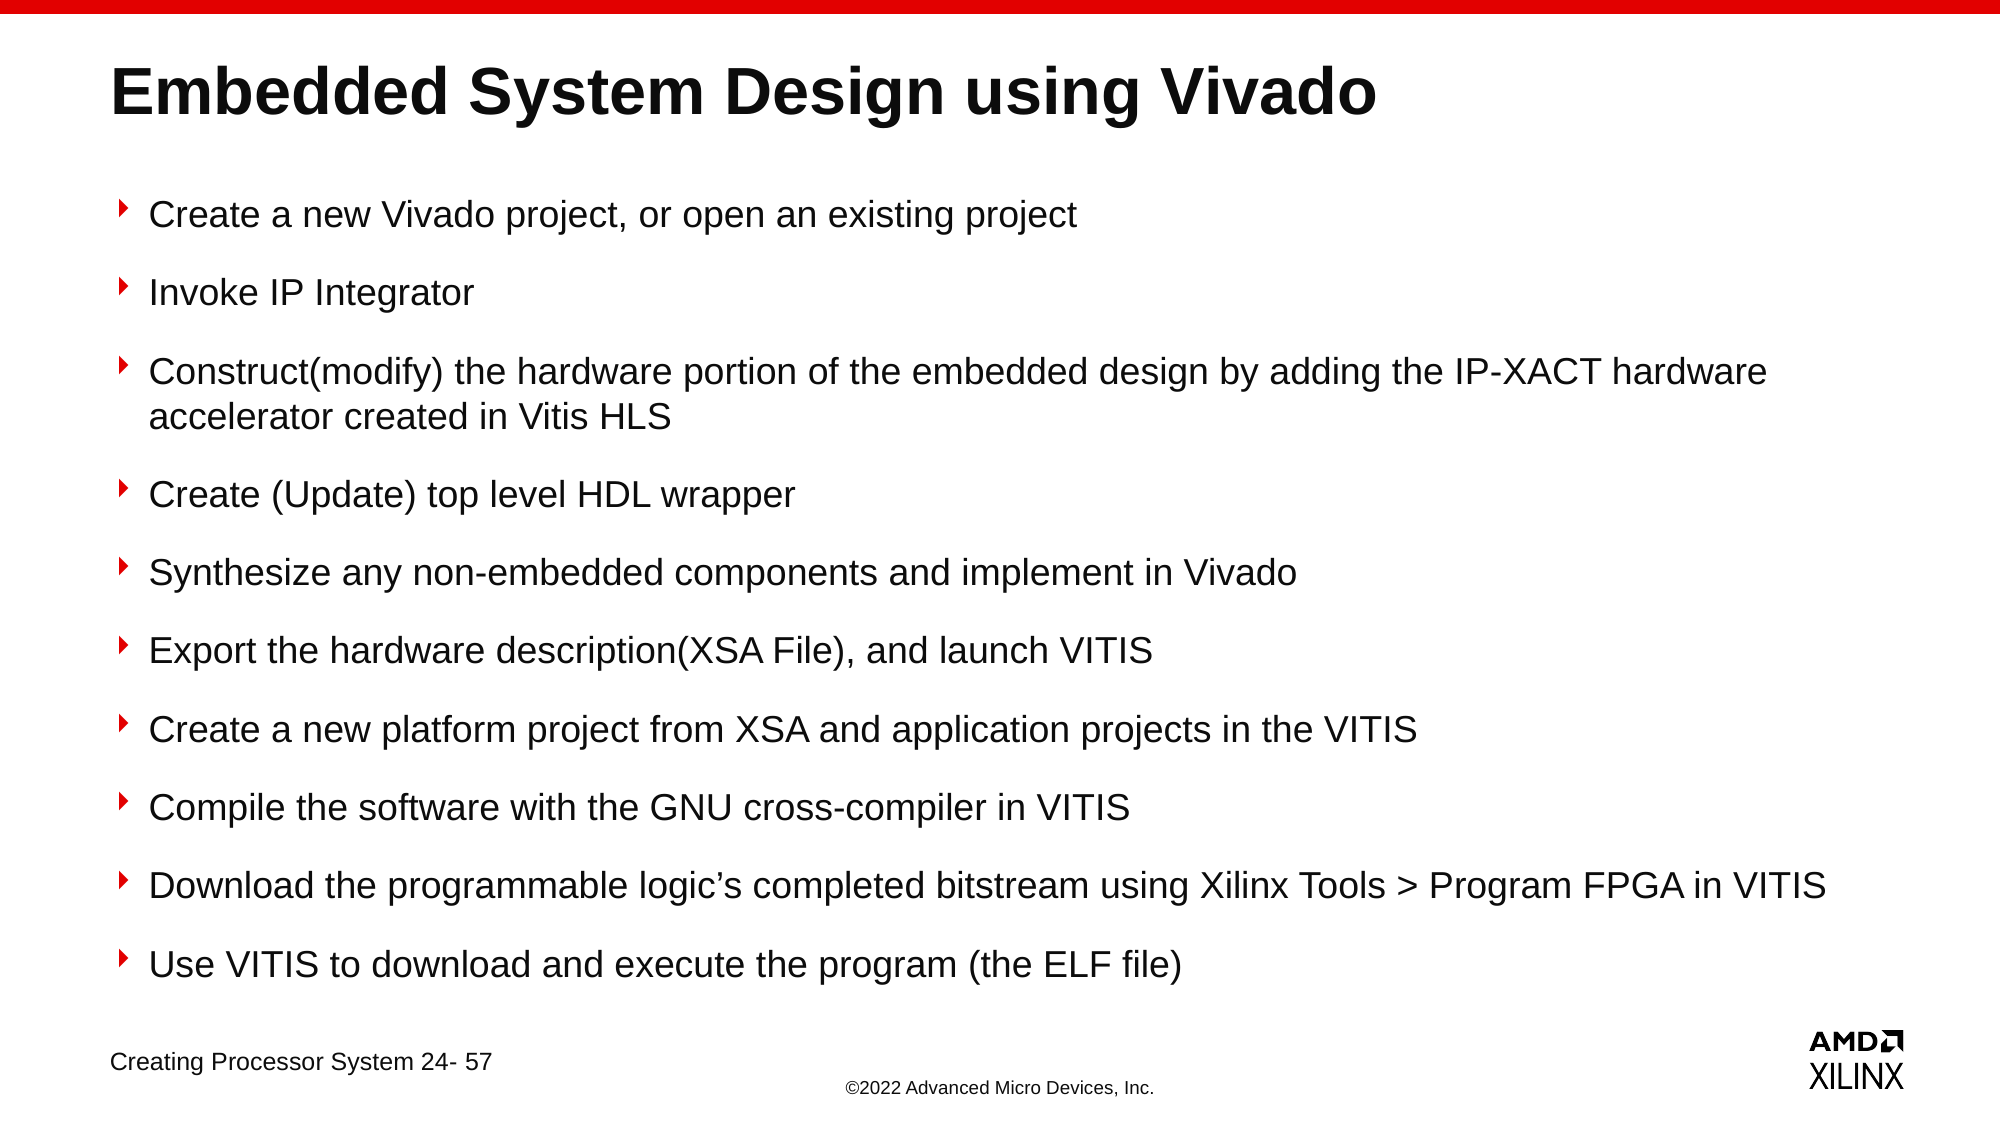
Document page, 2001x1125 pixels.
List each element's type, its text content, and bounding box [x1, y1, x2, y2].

title Embedded System Design using Vivado [95, 50, 1905, 182]
list Create a new Vivado project, or open an existing project Invoke IP Integrator Construct(modify) the hardware portion of the embedded design by adding the IP-XACT hardware accelerator created in Vitis HLS Create (Update) top level HDL wrapper Synthesize any non-embedded components and implement in Vivado Export the hardware description(XSA File), and launch VITIS Create a new platform project from XSA and application projects in the VITIS Compile the software with the GNU cross-compiler in VITIS Download the programmable logic’s completed bitstream using Xilinx Tools > Program FPGA in VITIS Use VITIS to download and execute the program (the ELF file) [95, 182, 1905, 943]
slide_number Creating Processor System 24- 57 [95, 1037, 562, 1098]
picture [1809, 1030, 1904, 1089]
